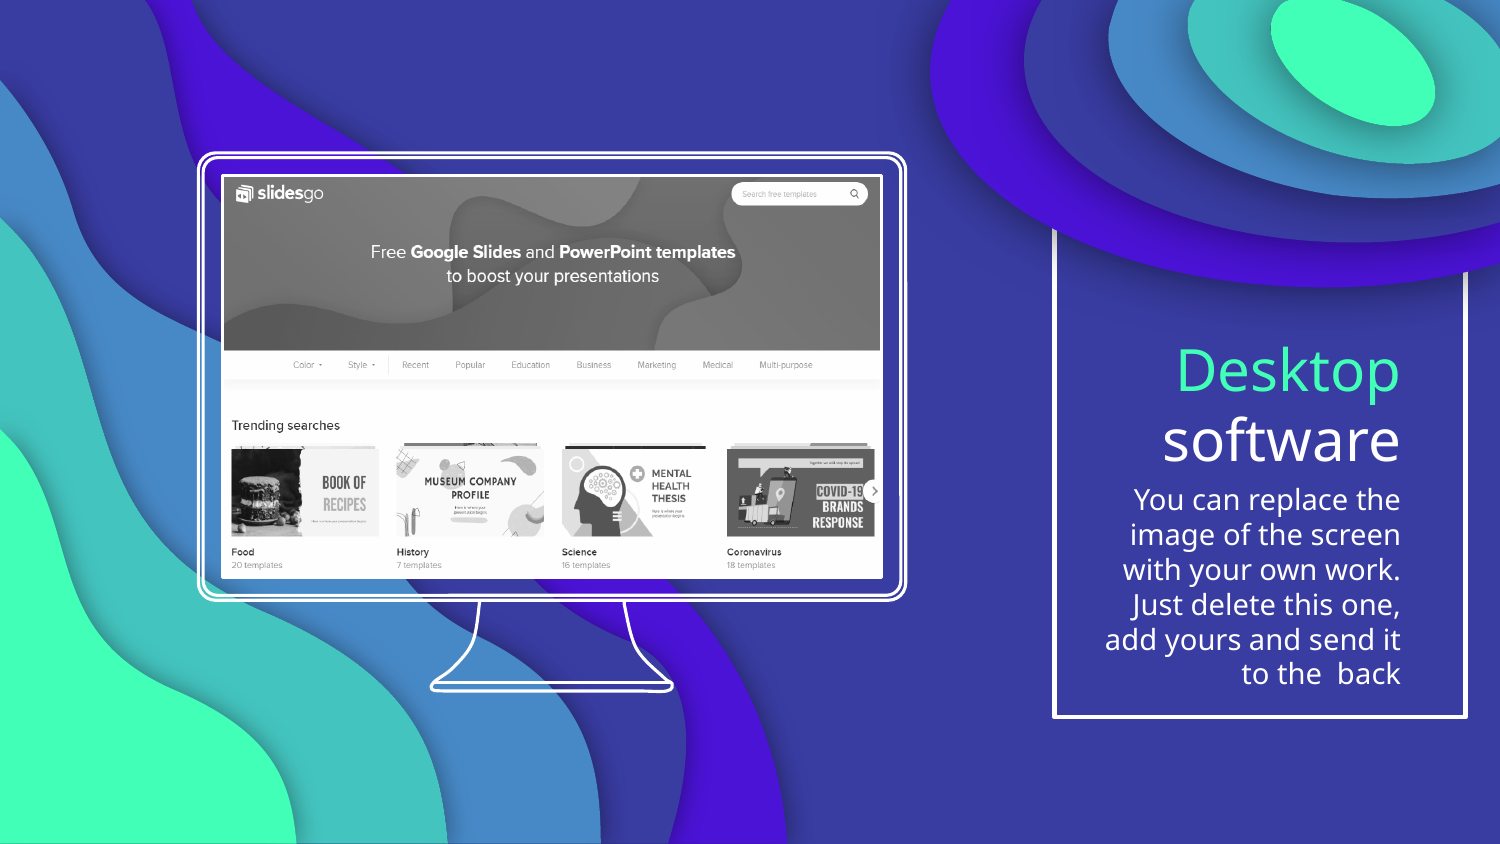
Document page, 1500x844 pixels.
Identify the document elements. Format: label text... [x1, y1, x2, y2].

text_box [198, 152, 906, 692]
subtitle You can replace the image of the screen with your own work. Just delete this one, add yours and send it to the back [1080, 480, 1417, 692]
title Desktop software [1112, 298, 1417, 480]
